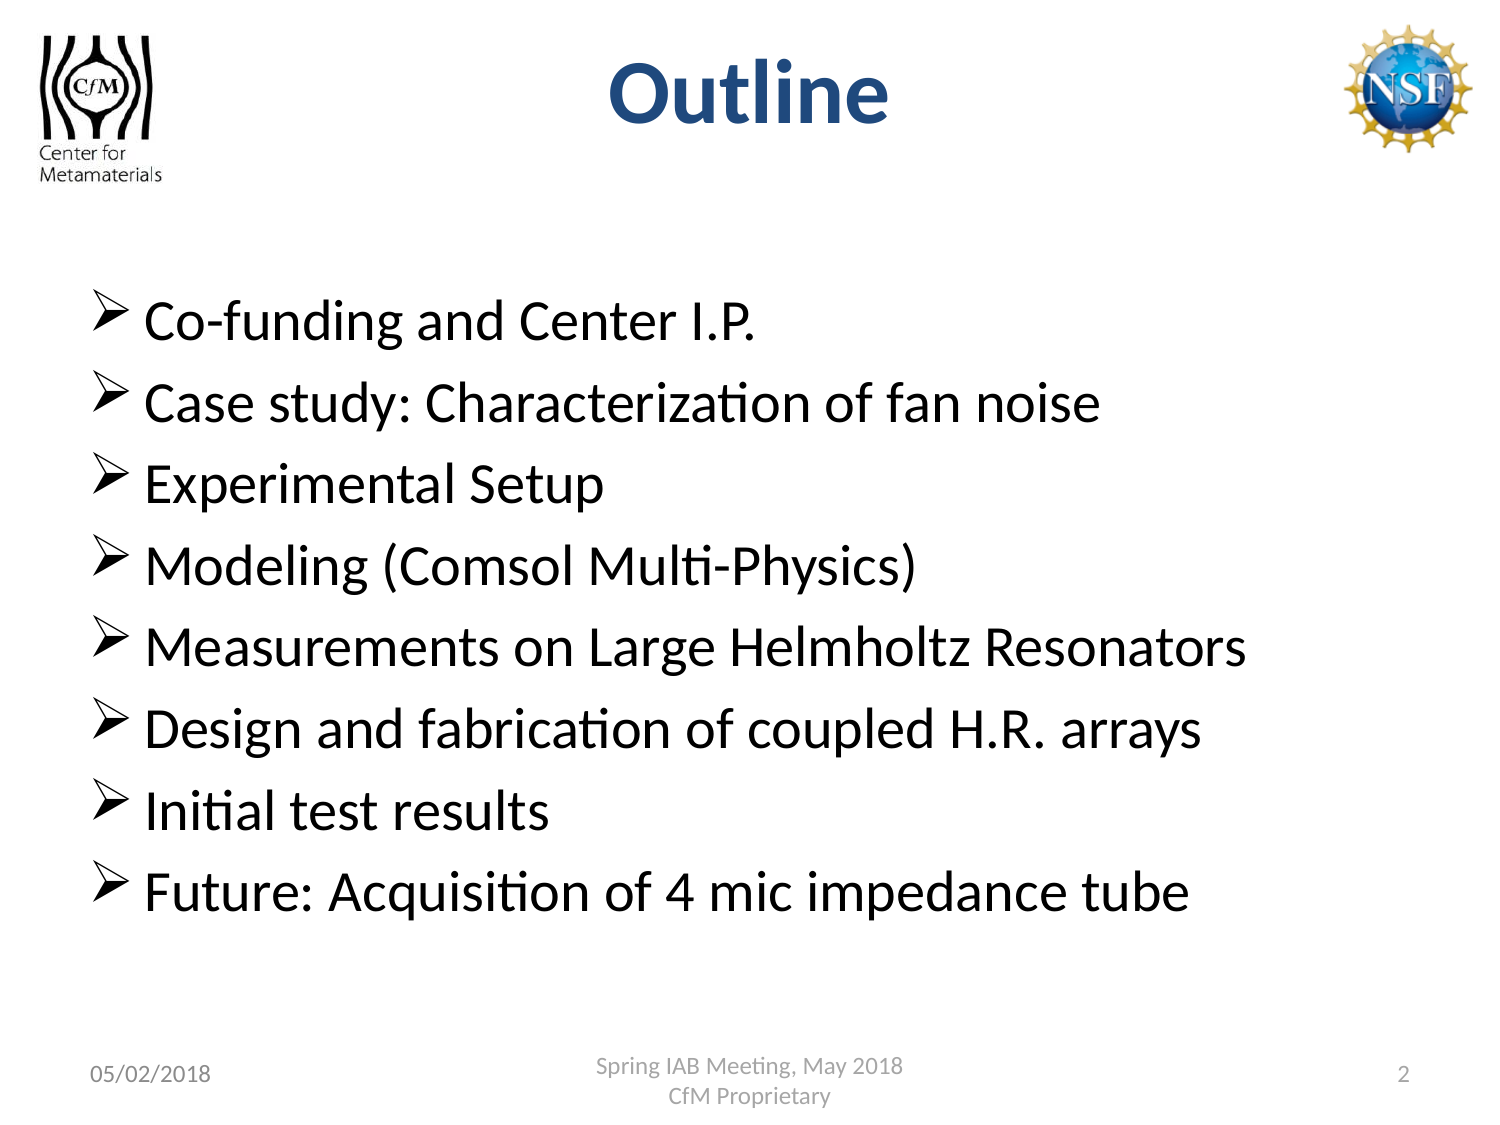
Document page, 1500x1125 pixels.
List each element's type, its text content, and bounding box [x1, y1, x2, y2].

picture [1425, 23, 1475, 156]
title Outline [75, 10, 1425, 163]
list Co-funding and Center I.P. Case study: Characterization of fan noise Experimental Setup Modeling (Comsol Multi-Physics) Measurements on Large Helmholtz Resonators Design and fabrication of coupled H.R. arrays Initial test results Future: Acquisition of 4 mic impedance tube [73, 275, 1424, 1018]
picture [37, 33, 165, 184]
